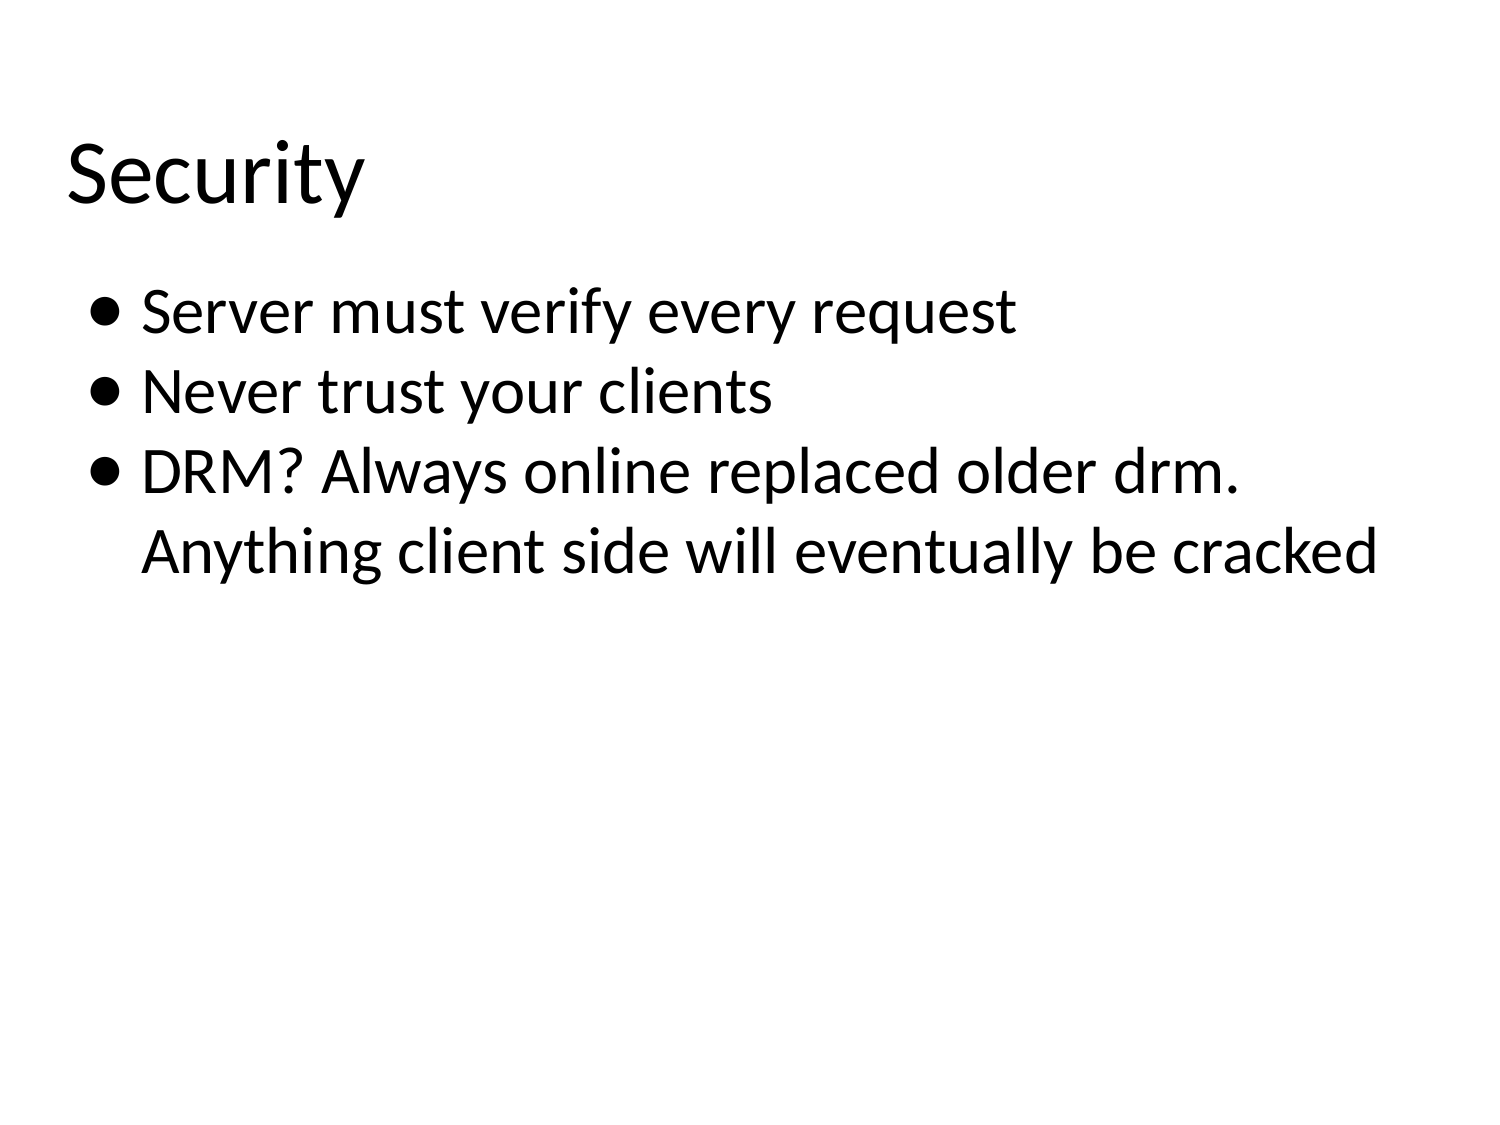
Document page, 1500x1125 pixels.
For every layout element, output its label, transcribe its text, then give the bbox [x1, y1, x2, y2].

list Server must verify every request Never trust your clients DRM? Always online replaced older drm. Anything client side will eventually be cracked [51, 252, 1449, 1000]
title Security [51, 97, 1449, 223]
